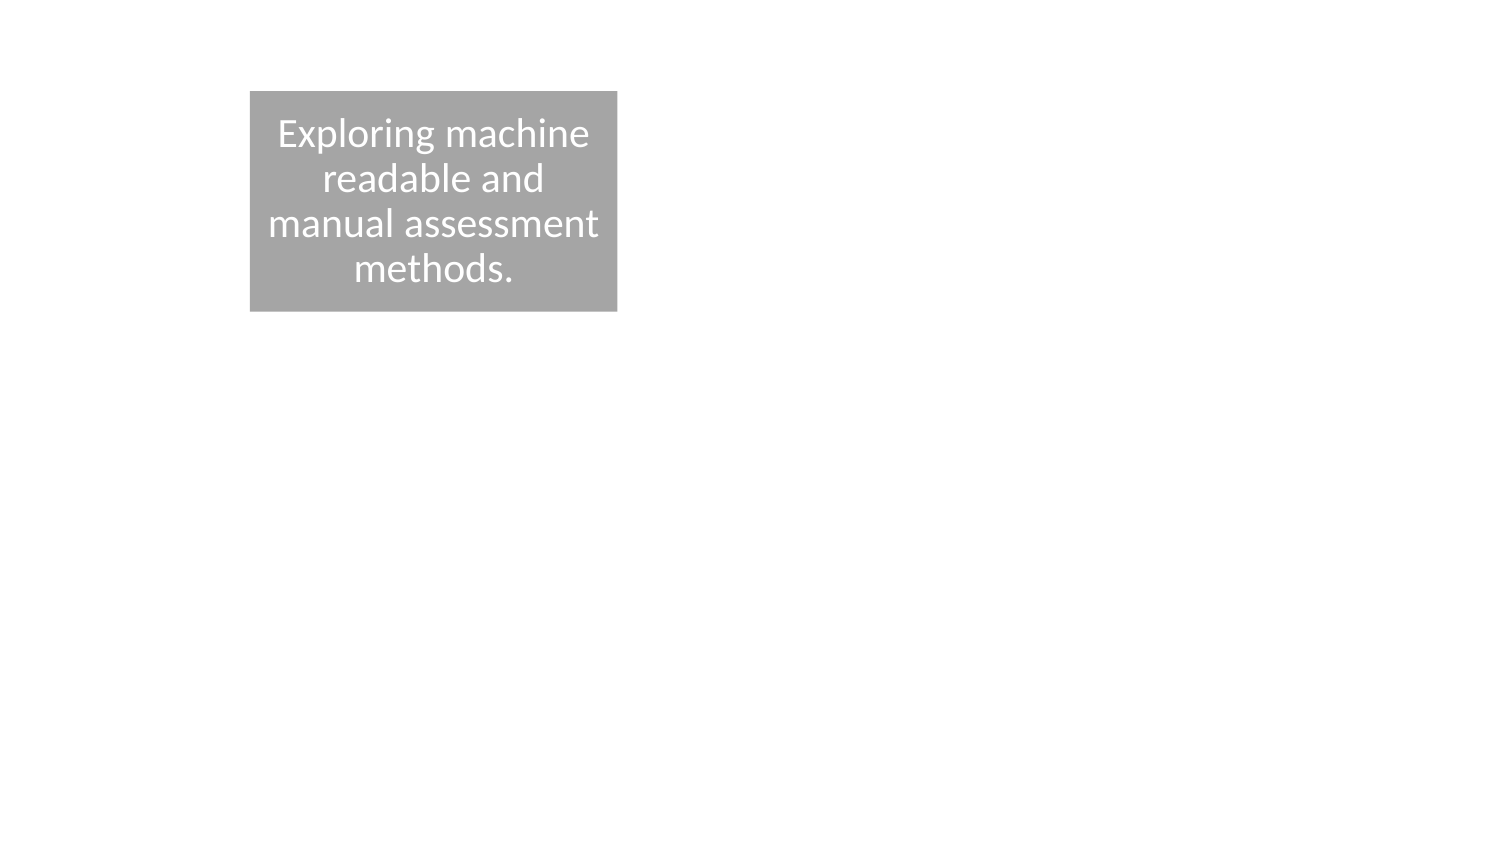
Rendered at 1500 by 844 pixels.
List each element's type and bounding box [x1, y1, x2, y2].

text_box [249, 88, 618, 315]
